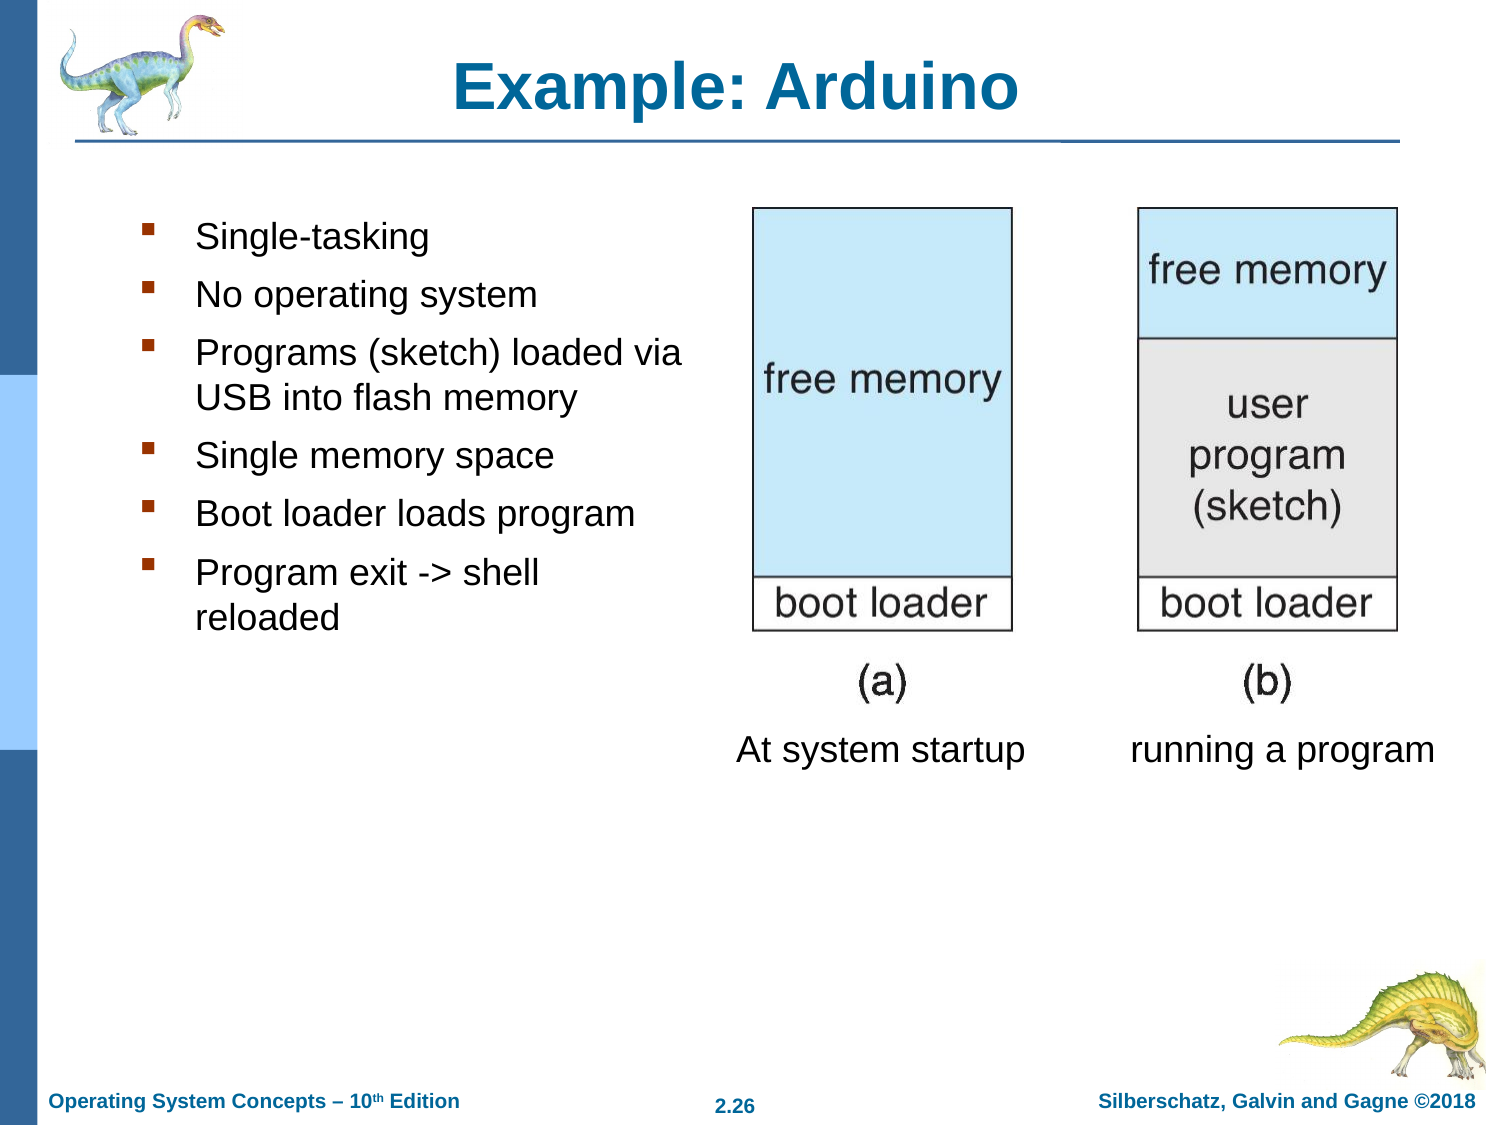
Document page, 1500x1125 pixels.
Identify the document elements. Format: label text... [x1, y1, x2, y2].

picture [1275, 959, 1486, 1090]
list Single-tasking No operating system Programs (sketch) loaded via USB into flash memory Single memory space Boot loader loads program Program exit -> shell reloaded [123, 204, 705, 841]
picture [46, 0, 243, 149]
picture [752, 207, 1398, 715]
text_box At system startup running a program [721, 717, 1500, 835]
title Example: Arduino [75, 35, 1398, 130]
